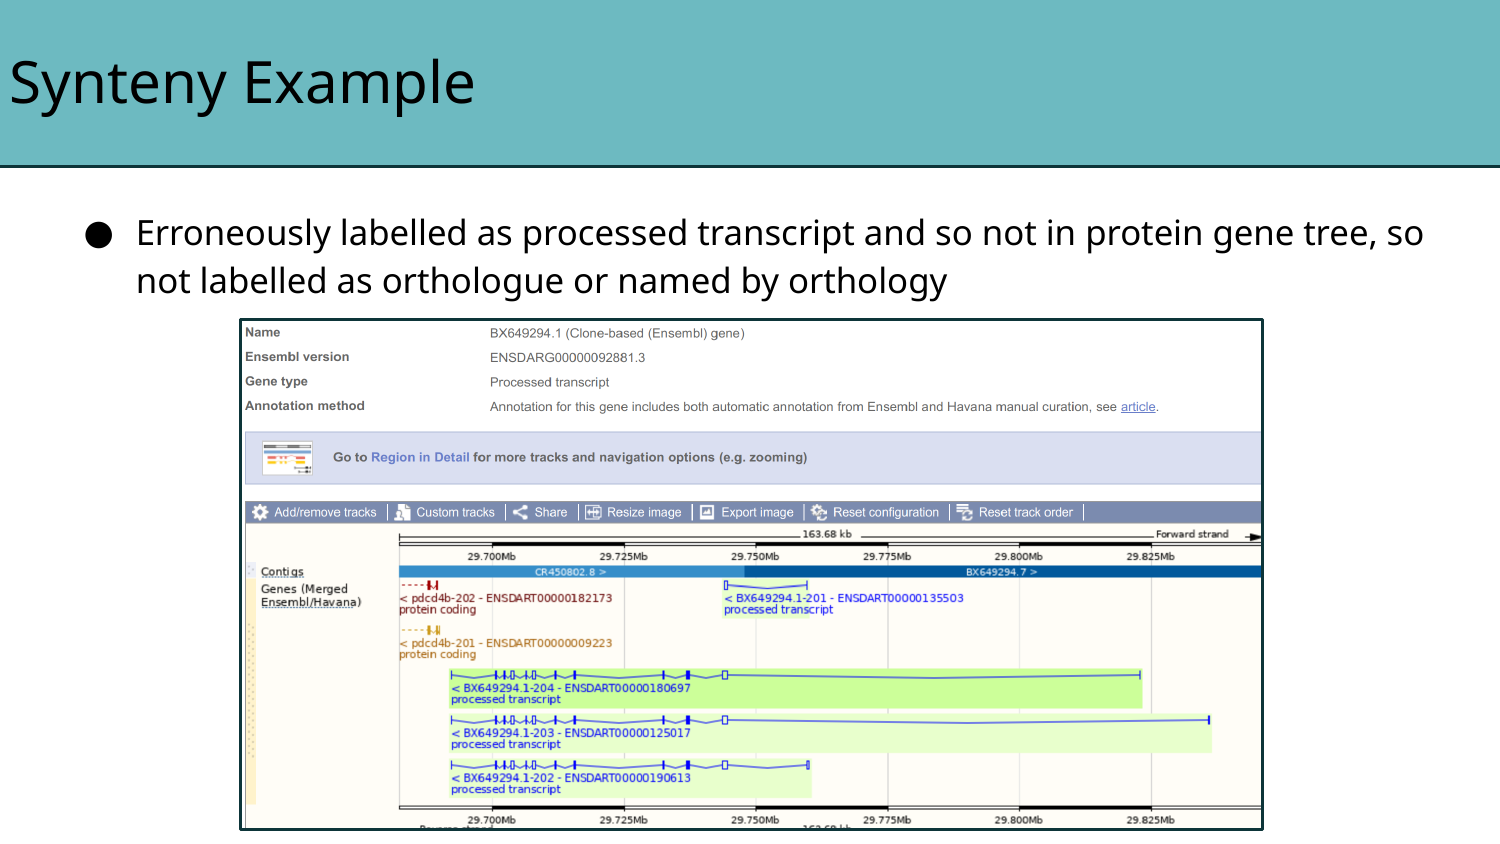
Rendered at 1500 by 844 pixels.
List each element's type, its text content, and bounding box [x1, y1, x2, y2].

picture [241, 320, 1262, 829]
title Synteny Example [0, 0, 1500, 168]
list Erroneously labelled as processed transcript and so not in protein gene tree, so not labelled as orthologue or named by orthology [51, 189, 1449, 316]
